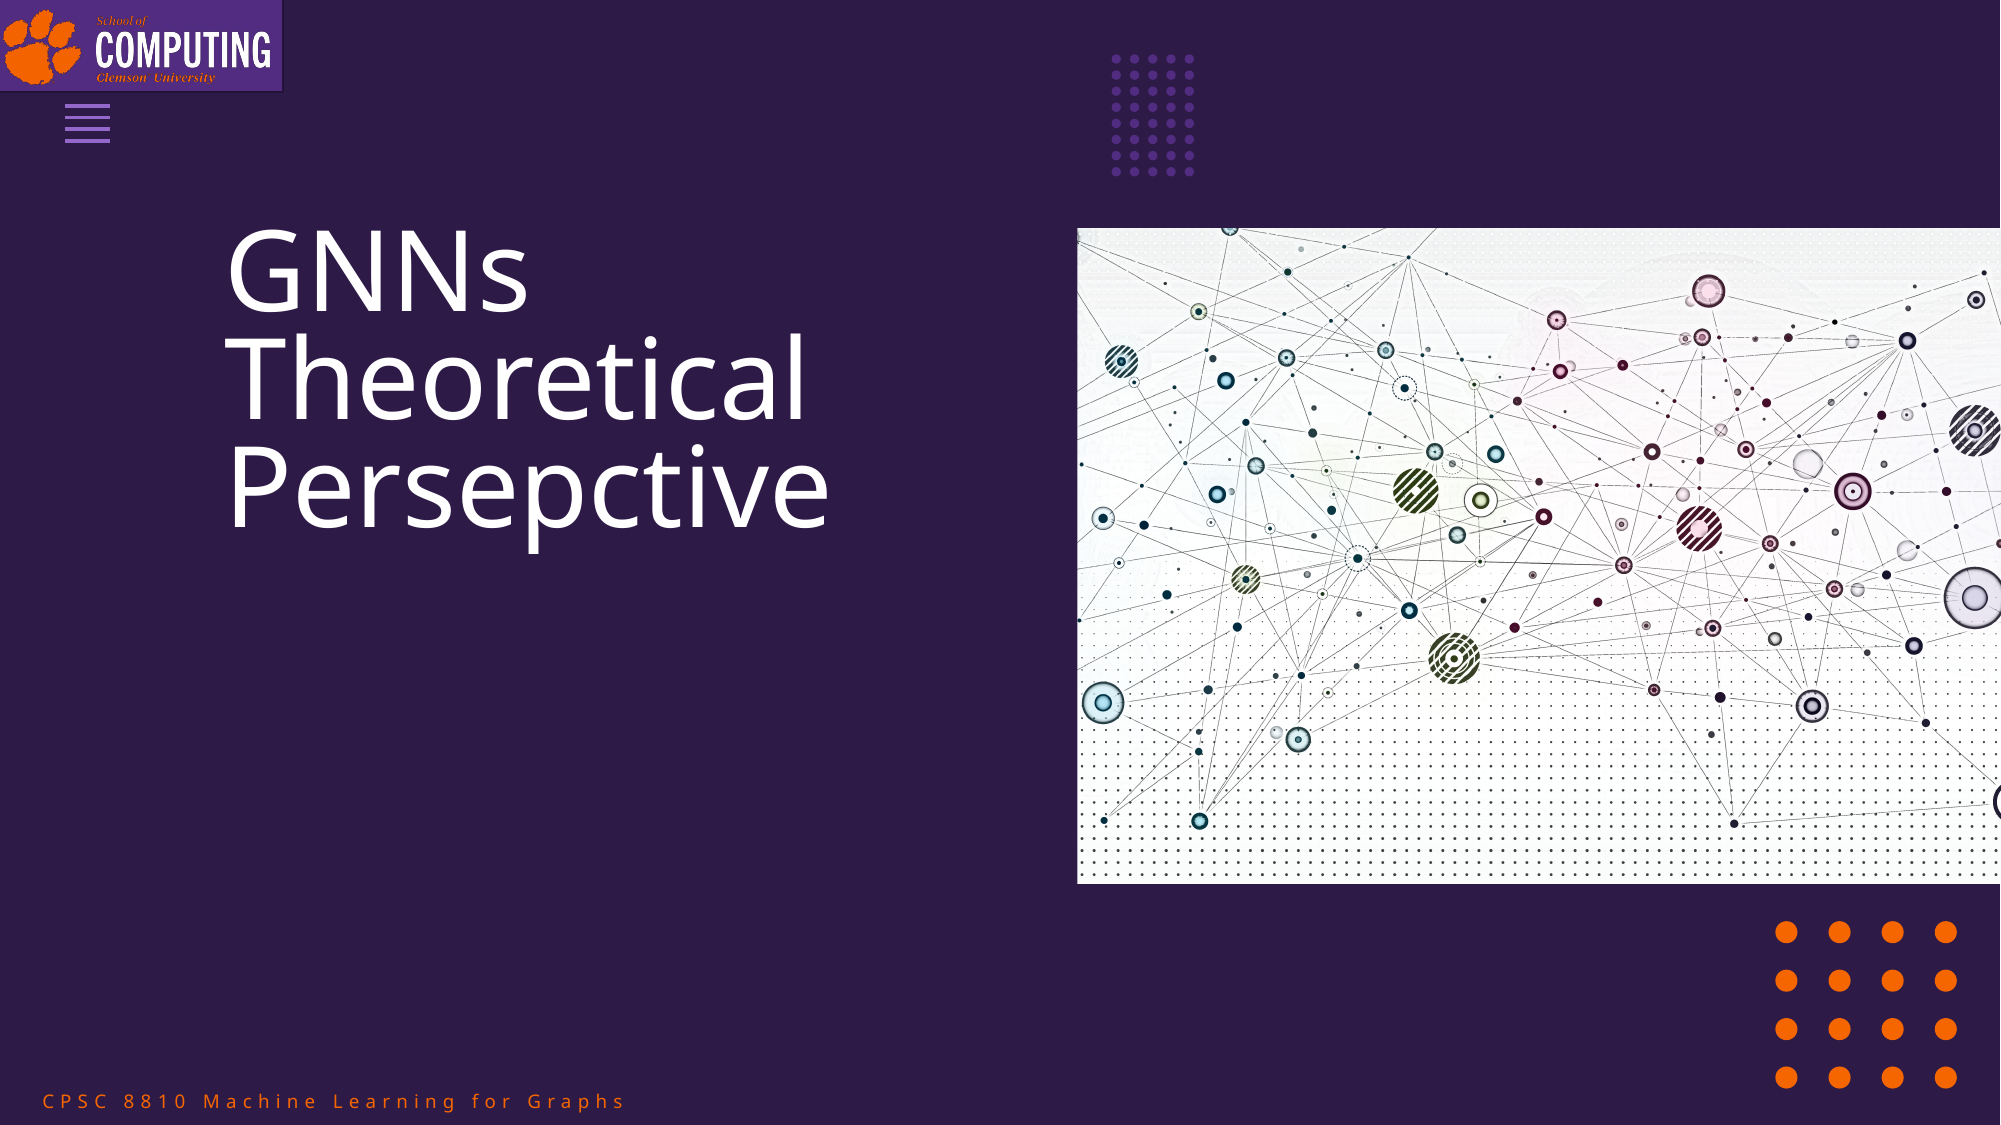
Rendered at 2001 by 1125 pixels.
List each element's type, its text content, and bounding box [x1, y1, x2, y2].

picture [3, 9, 270, 85]
picture [1077, 227, 2001, 884]
title GNNs Theoretical Persepctive [224, 224, 982, 553]
